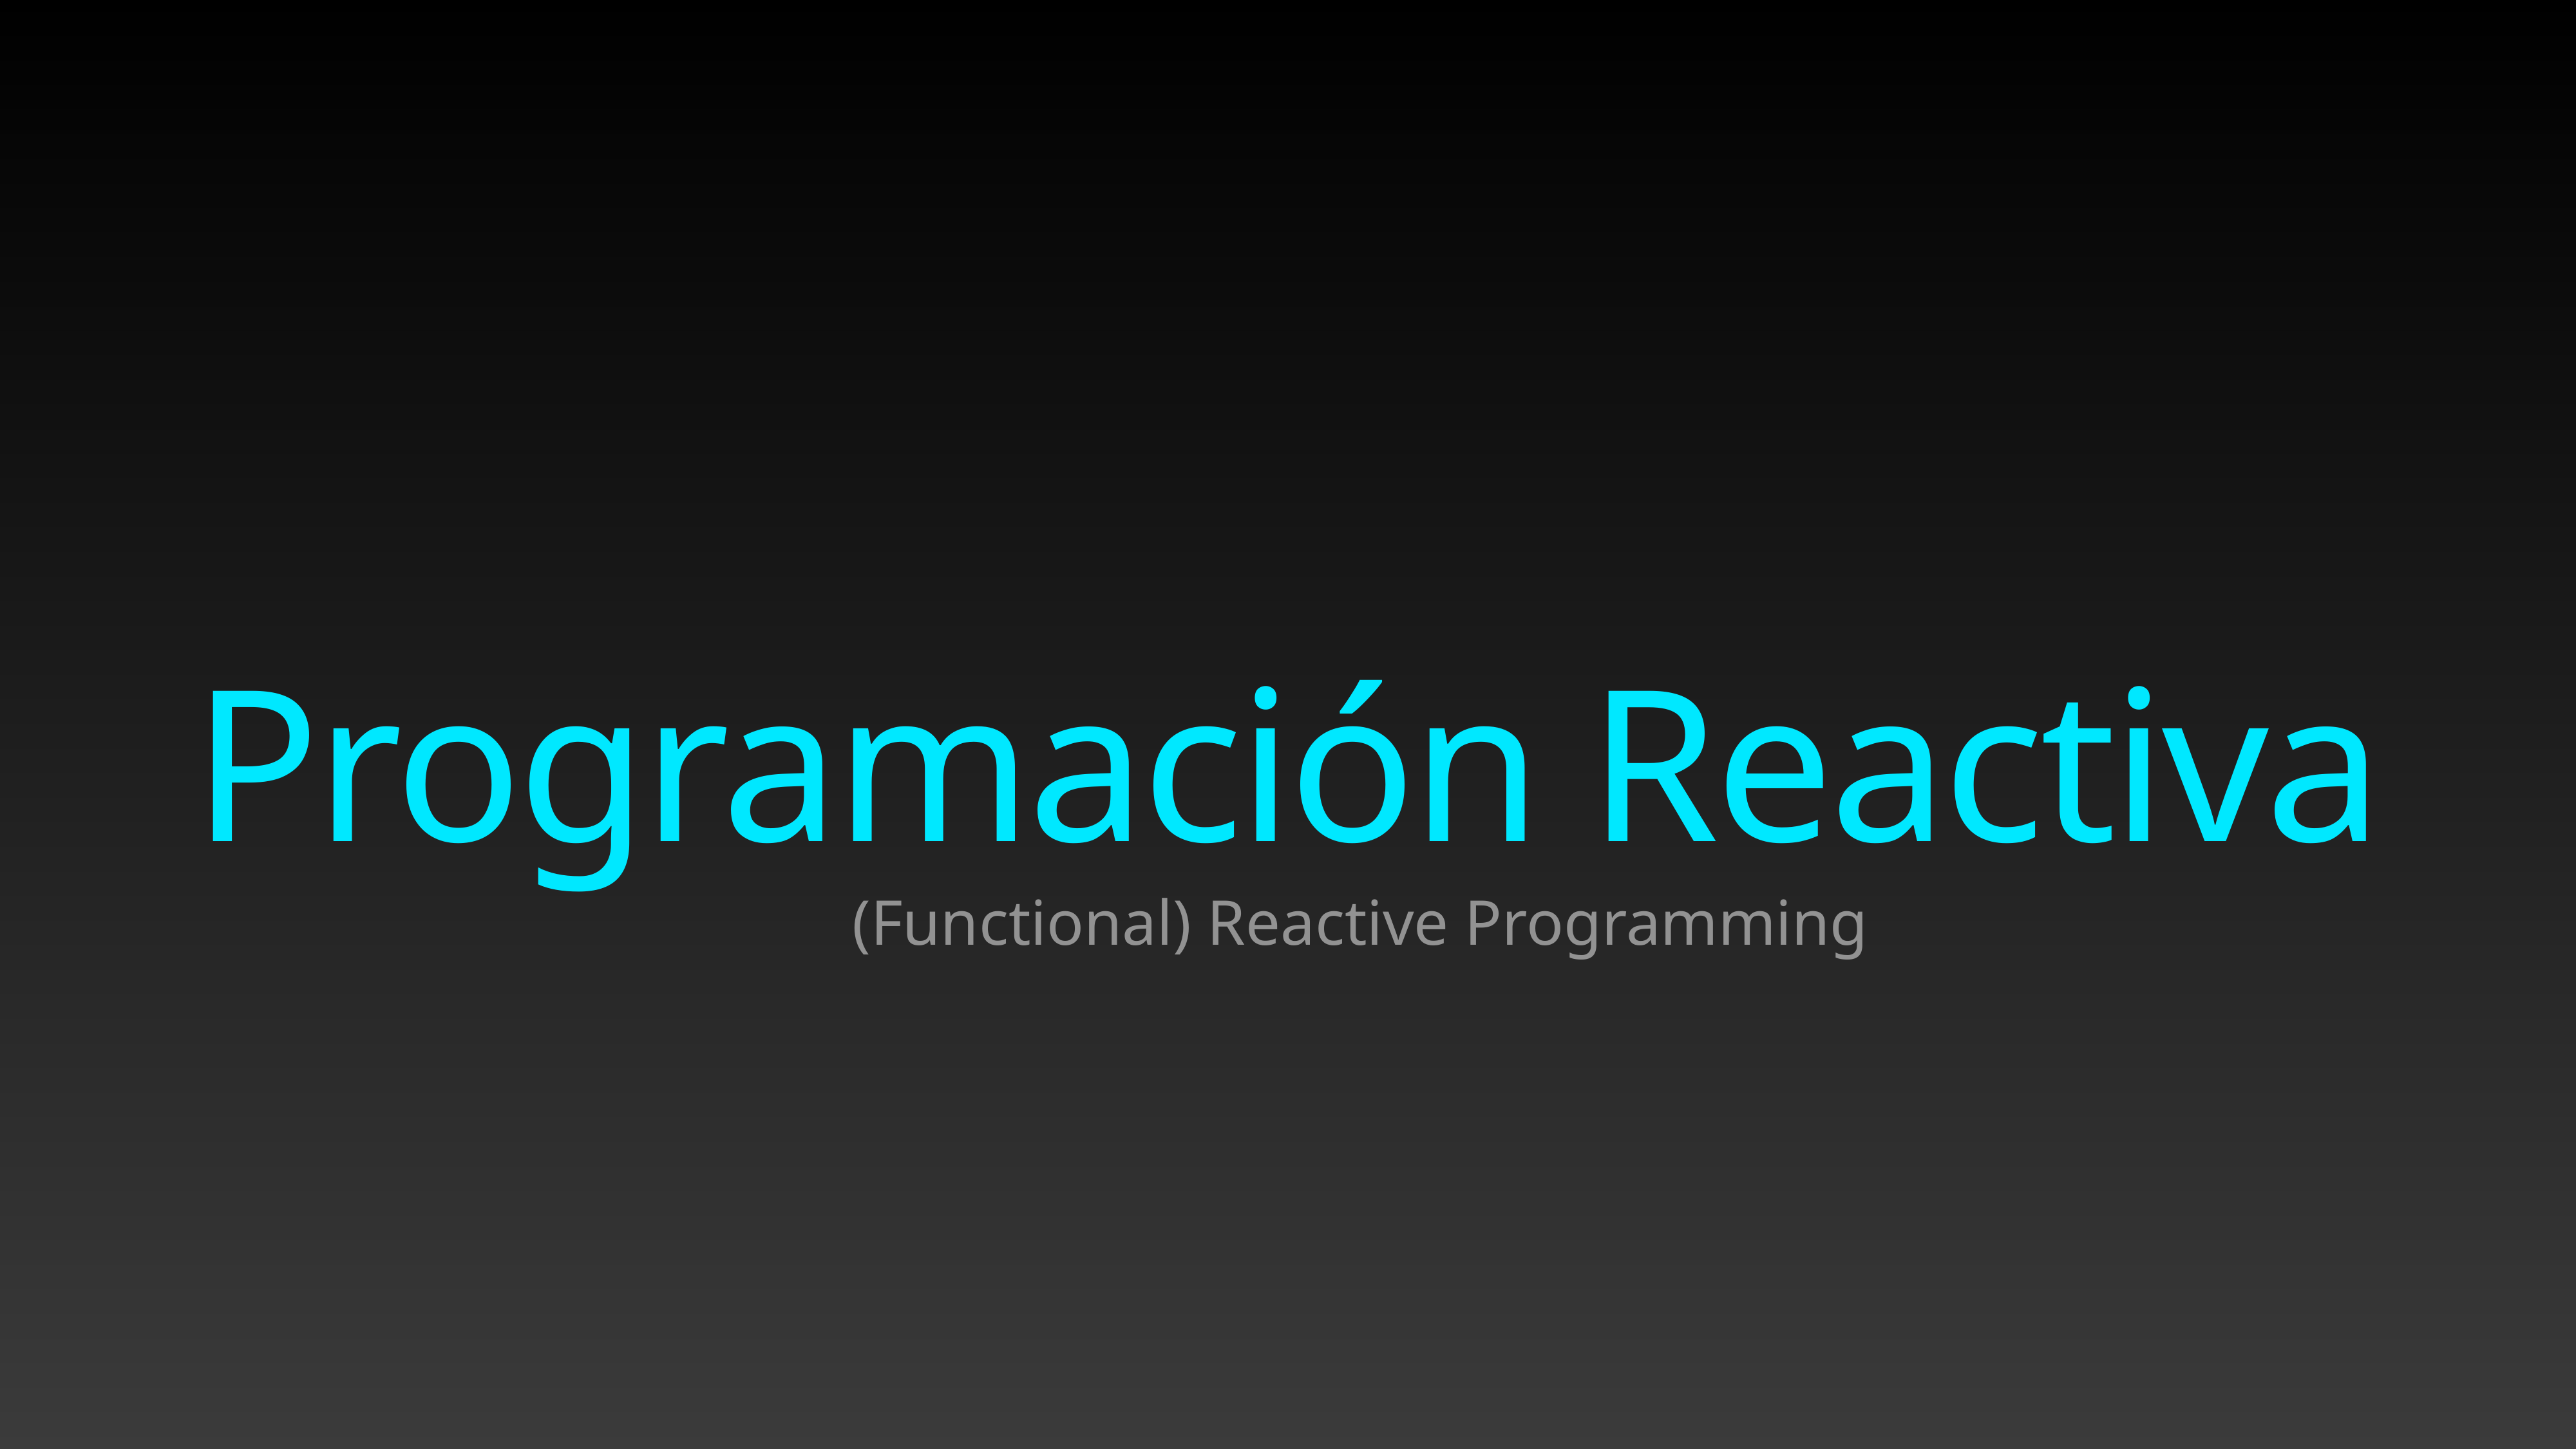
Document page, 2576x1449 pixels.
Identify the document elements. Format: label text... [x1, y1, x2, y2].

text_box (Functional) Reactive Programming [847, 878, 1874, 963]
list Programación Reactiva [133, 412, 2443, 887]
